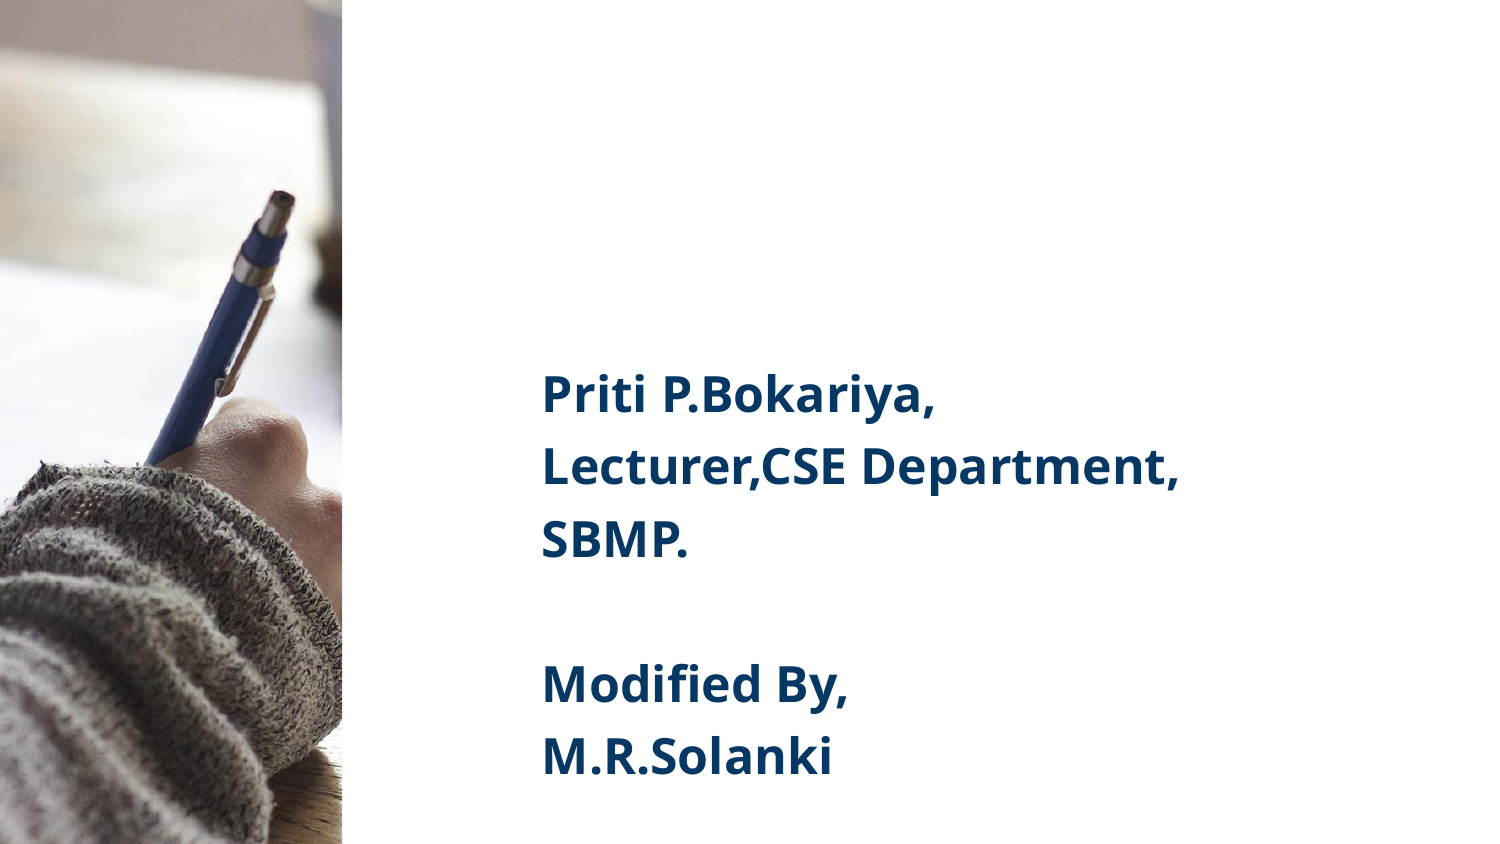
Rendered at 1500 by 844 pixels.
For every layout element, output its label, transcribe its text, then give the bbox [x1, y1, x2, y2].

picture [0, 0, 343, 844]
subtitle Priti P.Bokariya, Lecturer,CSE Department, SBMP. Modified By, M.R.Solanki [526, 347, 1441, 767]
